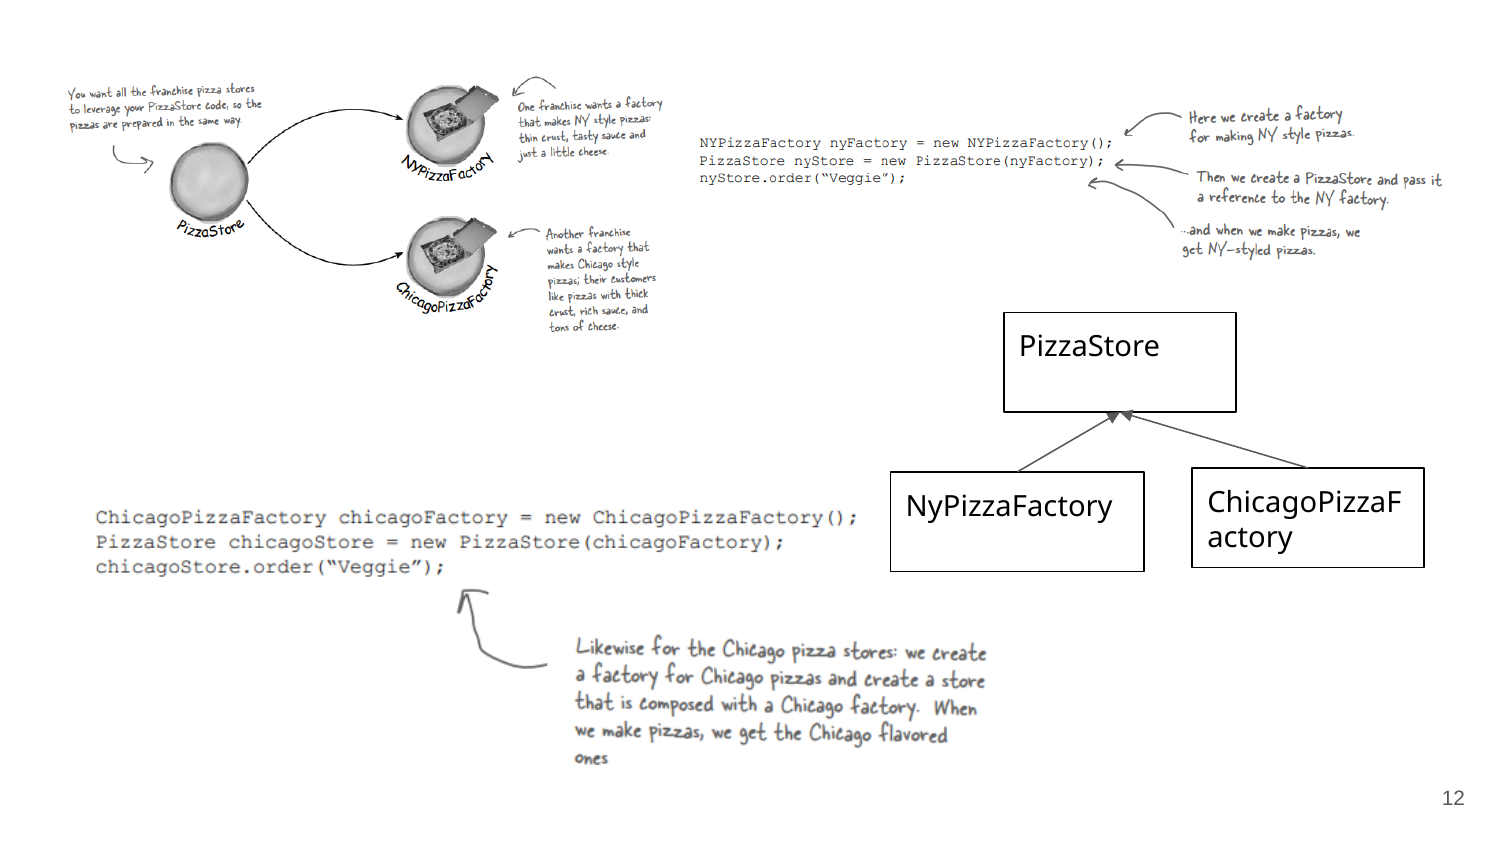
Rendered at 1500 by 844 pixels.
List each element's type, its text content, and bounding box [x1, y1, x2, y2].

picture [14, 38, 1480, 381]
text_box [1119, 411, 1309, 469]
text_box PizzaStore [1003, 312, 1236, 413]
text_box ChicagoPizzaFactory [1192, 467, 1425, 568]
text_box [1017, 411, 1118, 472]
slide_number ‹#› [1389, 764, 1480, 830]
picture [30, 467, 1063, 798]
text_box NyPizzaFactory [1068, 476, 1145, 572]
